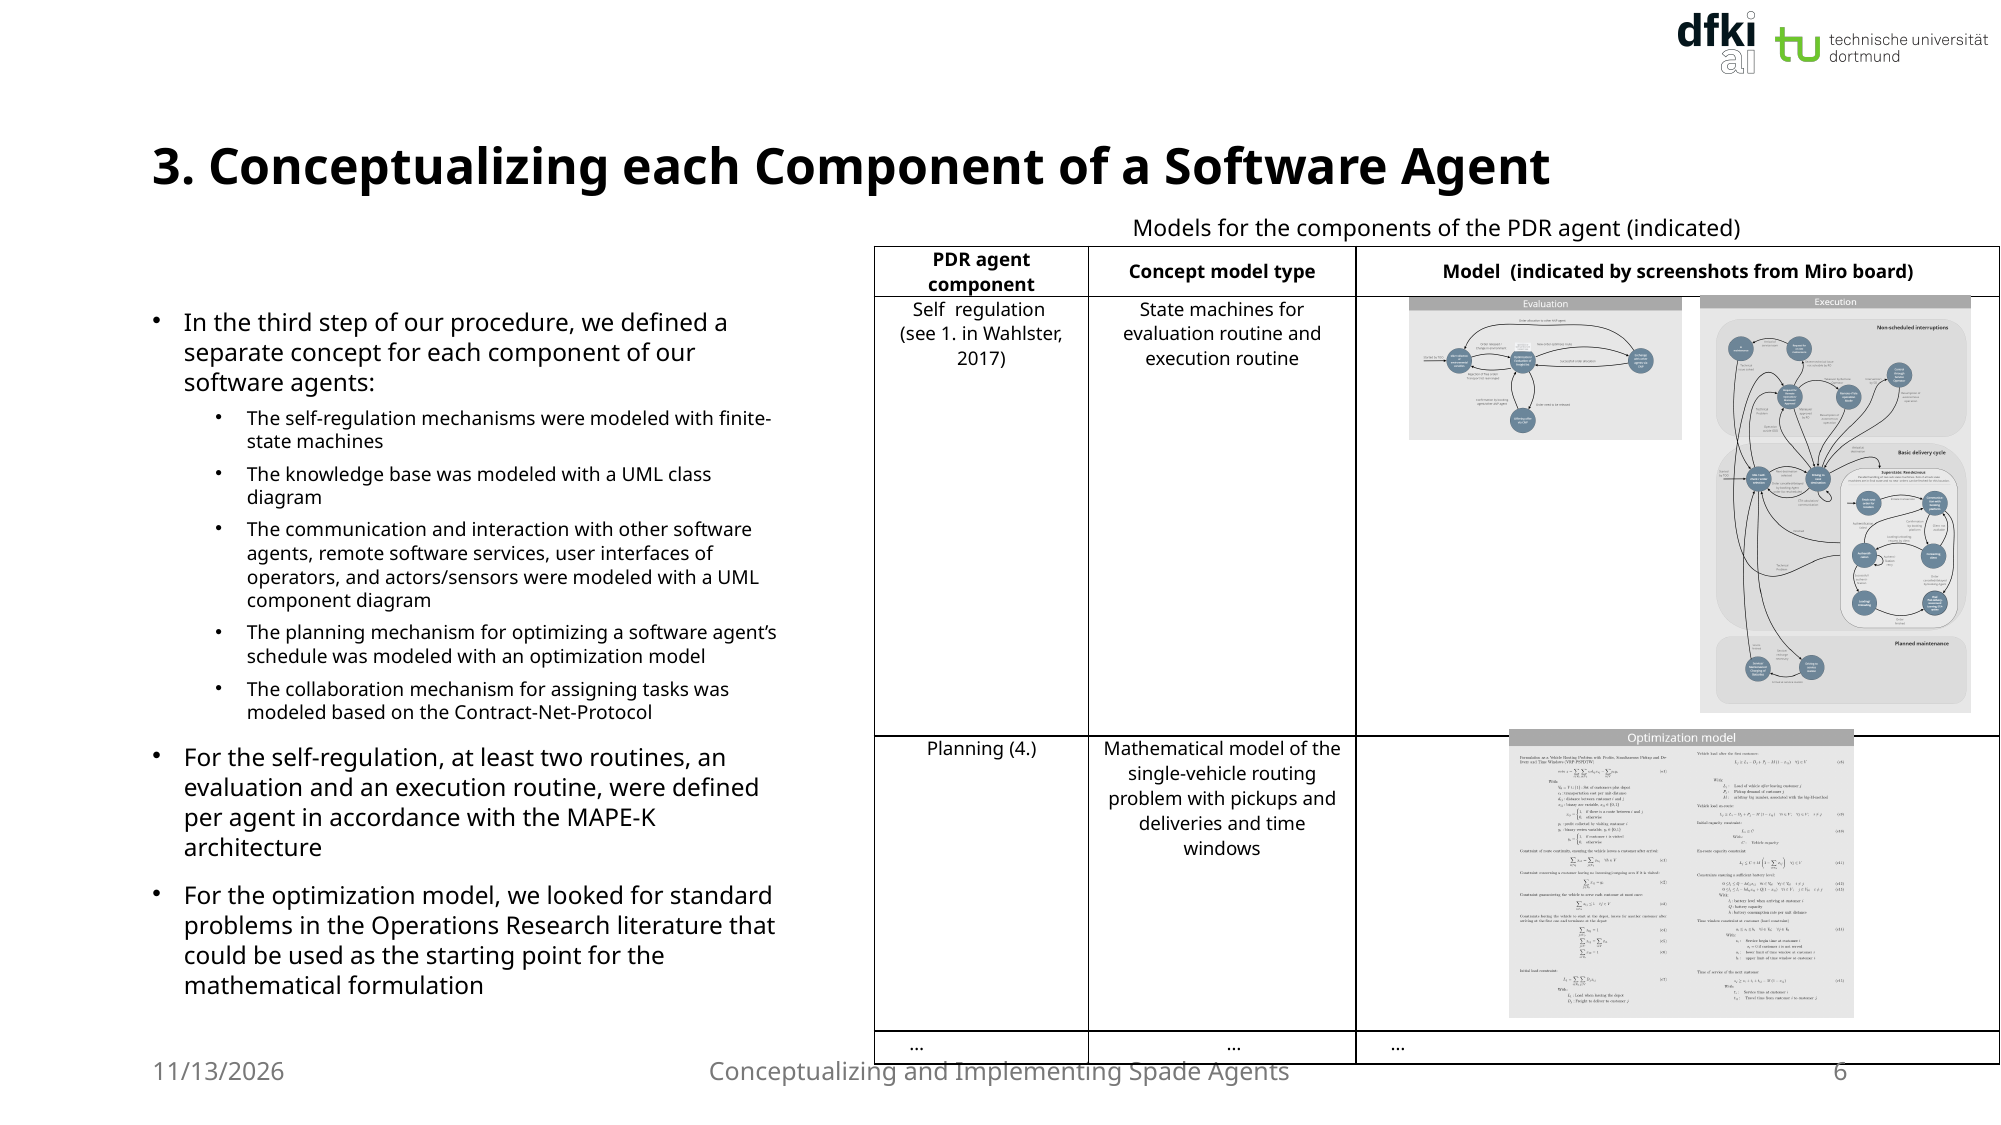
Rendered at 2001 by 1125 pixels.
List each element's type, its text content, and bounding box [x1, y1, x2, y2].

list In the third step of our procedure, we defined a separate concept for each component of our software agents: The self-regulation mechanisms were modeled with finite-state machines The knowledge base was modeled with a UML class diagram The communication and interaction with other software agents, remote software services, user interfaces of operators, and actors/sensors were modeled with a UML component diagram The planning mechanism for optimizing a software agent’s schedule was modeled with an optimization model The collaboration mechanism for assigning tasks was modeled based on the Contract-Net-Protocol For the self-regulation, at least two routines, an evaluation and an execution routine, were defined per agent in accordance with the MAPE-K architecture For the optimization model, we looked for standard problems in the Operations Research literature that could be used as the starting point for the mathematical formulation [137, 299, 806, 1014]
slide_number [137, 1042, 588, 1103]
footer Conceptualizing and Implementing Spade Agents [662, 1042, 1338, 1103]
picture [1409, 296, 1682, 441]
table_cell Planning (4.) [875, 737, 1088, 1030]
table_header Concept model type [1089, 248, 1355, 296]
picture [1699, 295, 1972, 714]
table_cell [1357, 737, 1999, 1030]
slide_number 6 [1412, 1042, 1863, 1103]
picture [1770, 21, 1994, 67]
table_cell Self regulation (see 1. in Wahlster, 2017) [875, 297, 1088, 735]
table_header PDR agent component [875, 248, 1088, 296]
title 3. Conceptualizing each Component of a Software Agent [137, 59, 1863, 278]
table_cell State machines for evaluation routine and execution routine [1089, 297, 1355, 735]
table_cell … [1357, 1032, 1999, 1063]
table_cell … [1089, 1032, 1355, 1063]
picture [1508, 728, 1855, 1019]
table_header Model (indicated by screenshots from Miro board) [1357, 248, 1999, 296]
table_cell … [875, 1032, 1088, 1042]
table_cell Mathematical model of the single-vehicle routing problem with pickups and deliveries and time windows [1089, 737, 1355, 1030]
picture [1678, 10, 1755, 75]
table_cell [1357, 297, 1999, 735]
text_box Models for the components of the PDR agent (indicated) [874, 205, 2000, 248]
